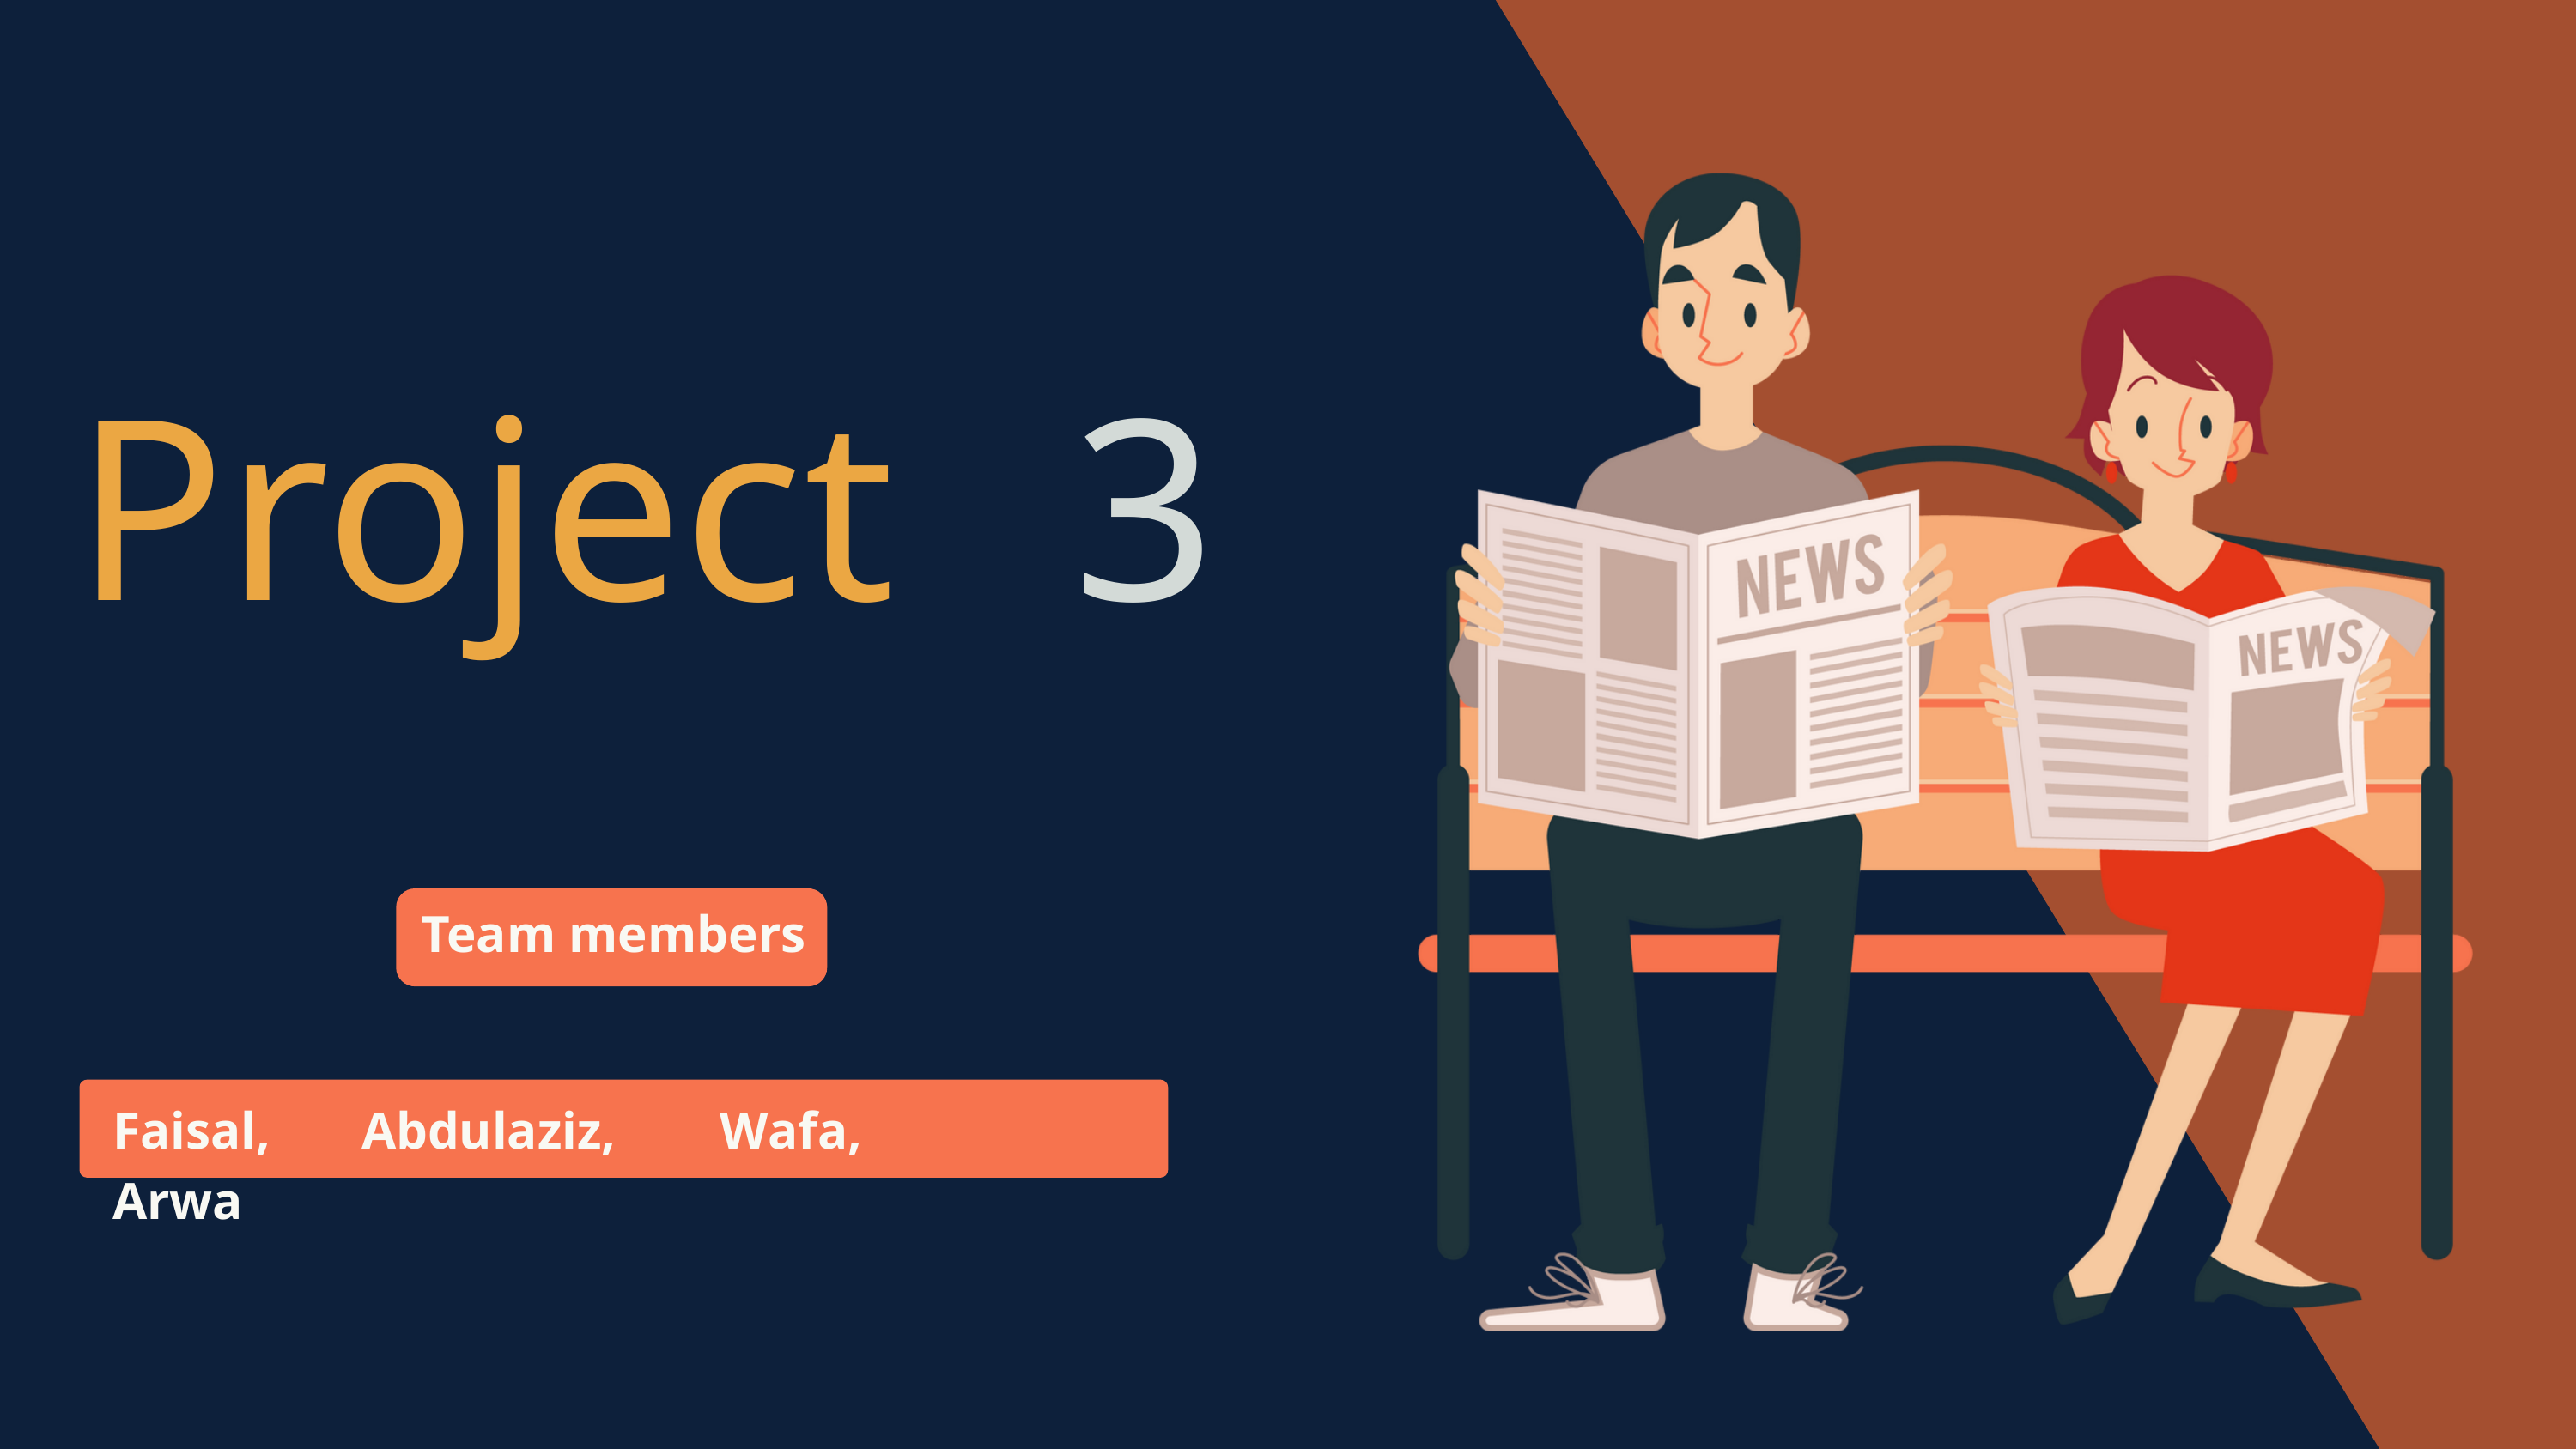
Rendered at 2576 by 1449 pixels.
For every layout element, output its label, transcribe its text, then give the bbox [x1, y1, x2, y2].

text_box Project [74, 299, 1022, 652]
text_box Faisal, Abdulaziz, Wafa, Arwa [112, 1185, 1130, 1229]
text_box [396, 888, 828, 987]
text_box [1473, 0, 2576, 1449]
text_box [79, 1079, 1169, 1179]
text_box [1418, 173, 1468, 1332]
text_box 3 [1072, 299, 1288, 652]
